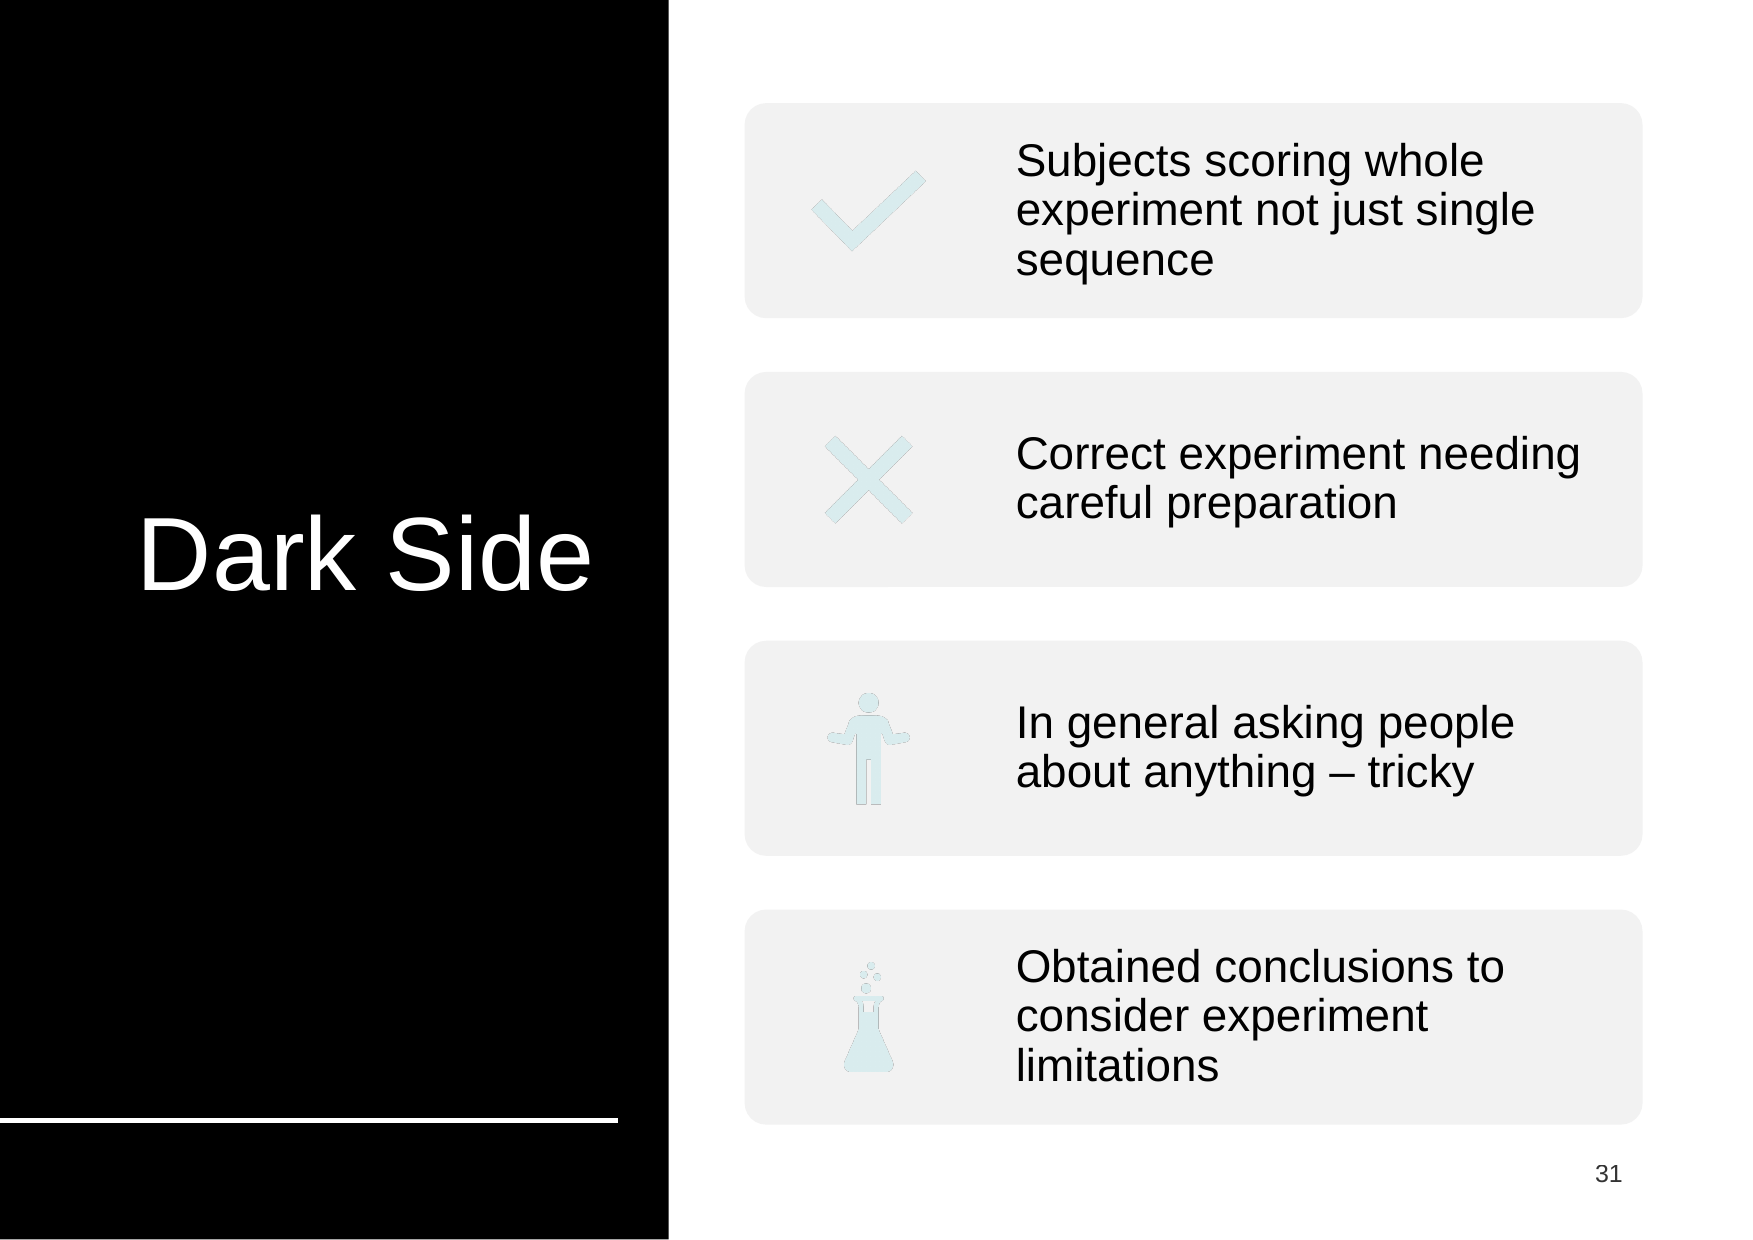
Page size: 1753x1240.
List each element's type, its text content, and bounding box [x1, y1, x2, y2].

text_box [744, 102, 1643, 1126]
text_box [0, 0, 671, 1240]
slide_number 31 [1473, 1148, 1632, 1215]
title Dark Side [109, 101, 623, 997]
